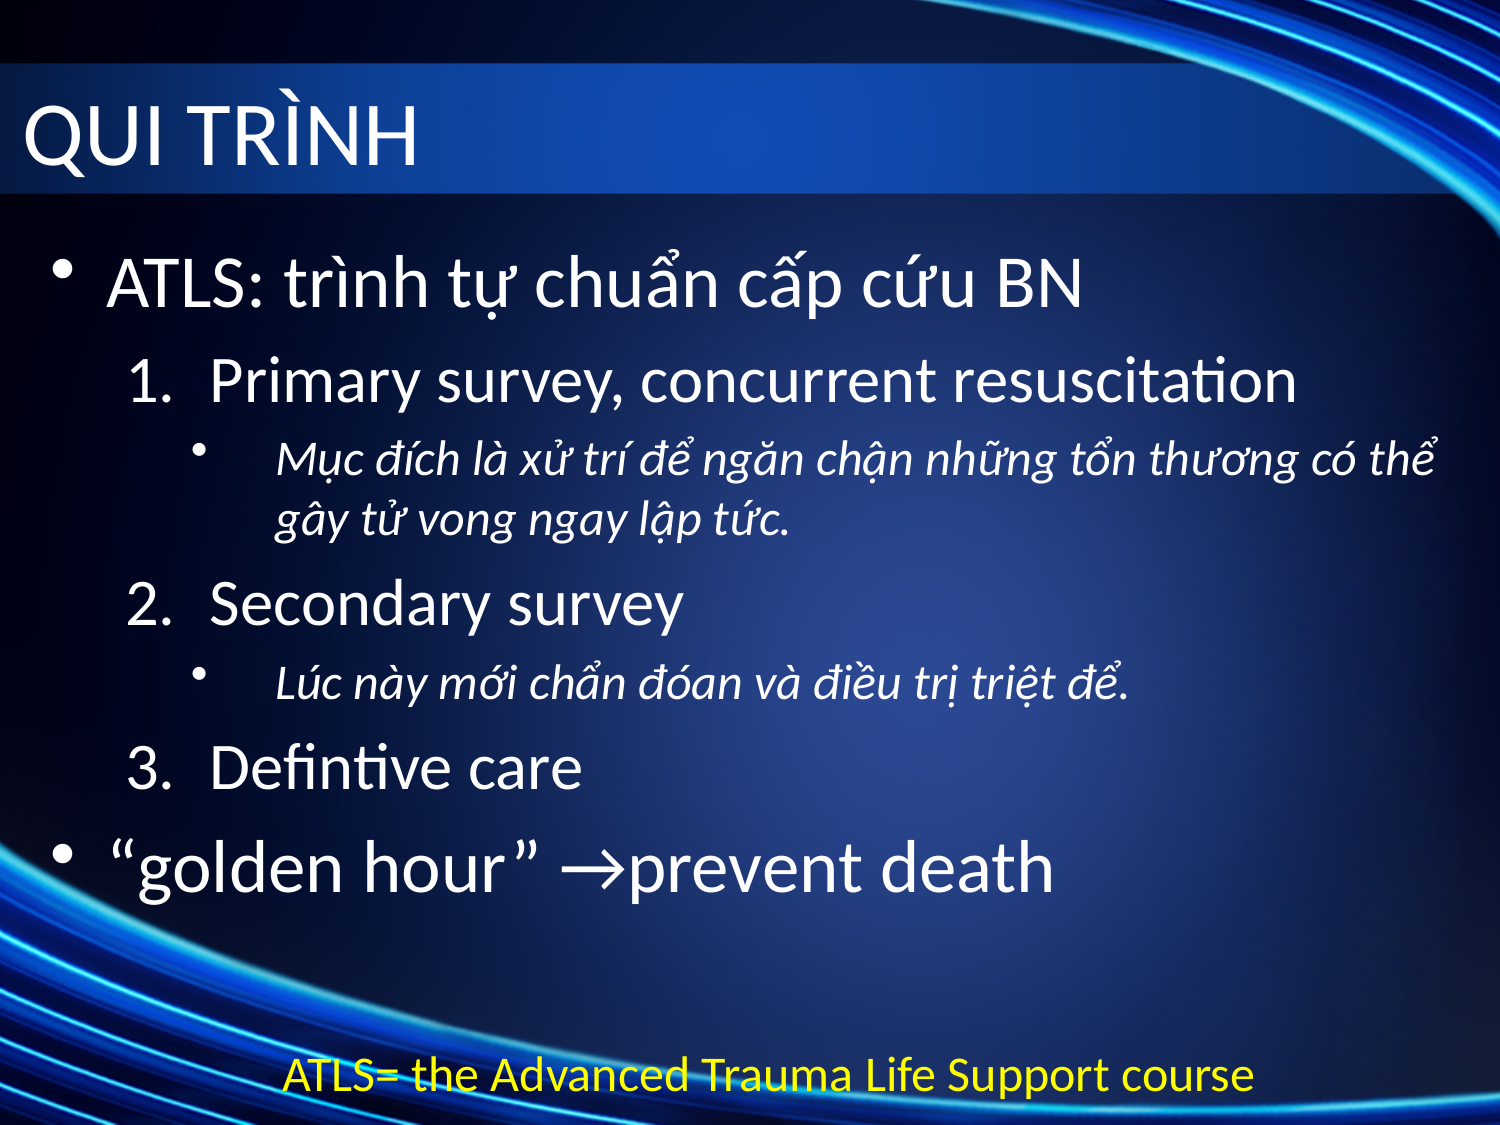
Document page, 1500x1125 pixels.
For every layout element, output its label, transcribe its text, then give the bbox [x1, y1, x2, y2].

list ATLS: trình tự chuẩn cấp cứu BN Primary survey, concurrent resuscitation Mục đích là xử trí để ngăn chận những tổn thương có thể gây tử vong ngay lập tức. Secondary survey Lúc này mới chẩn đóan và điều trị triệt để. Defintive care “golden hour” →prevent death [35, 224, 1465, 925]
text_box ATLS= the Advanced Trauma Life Support course [267, 1033, 1283, 1109]
title QUI TRÌNH [7, 87, 1371, 171]
picture [0, 0, 1500, 1125]
